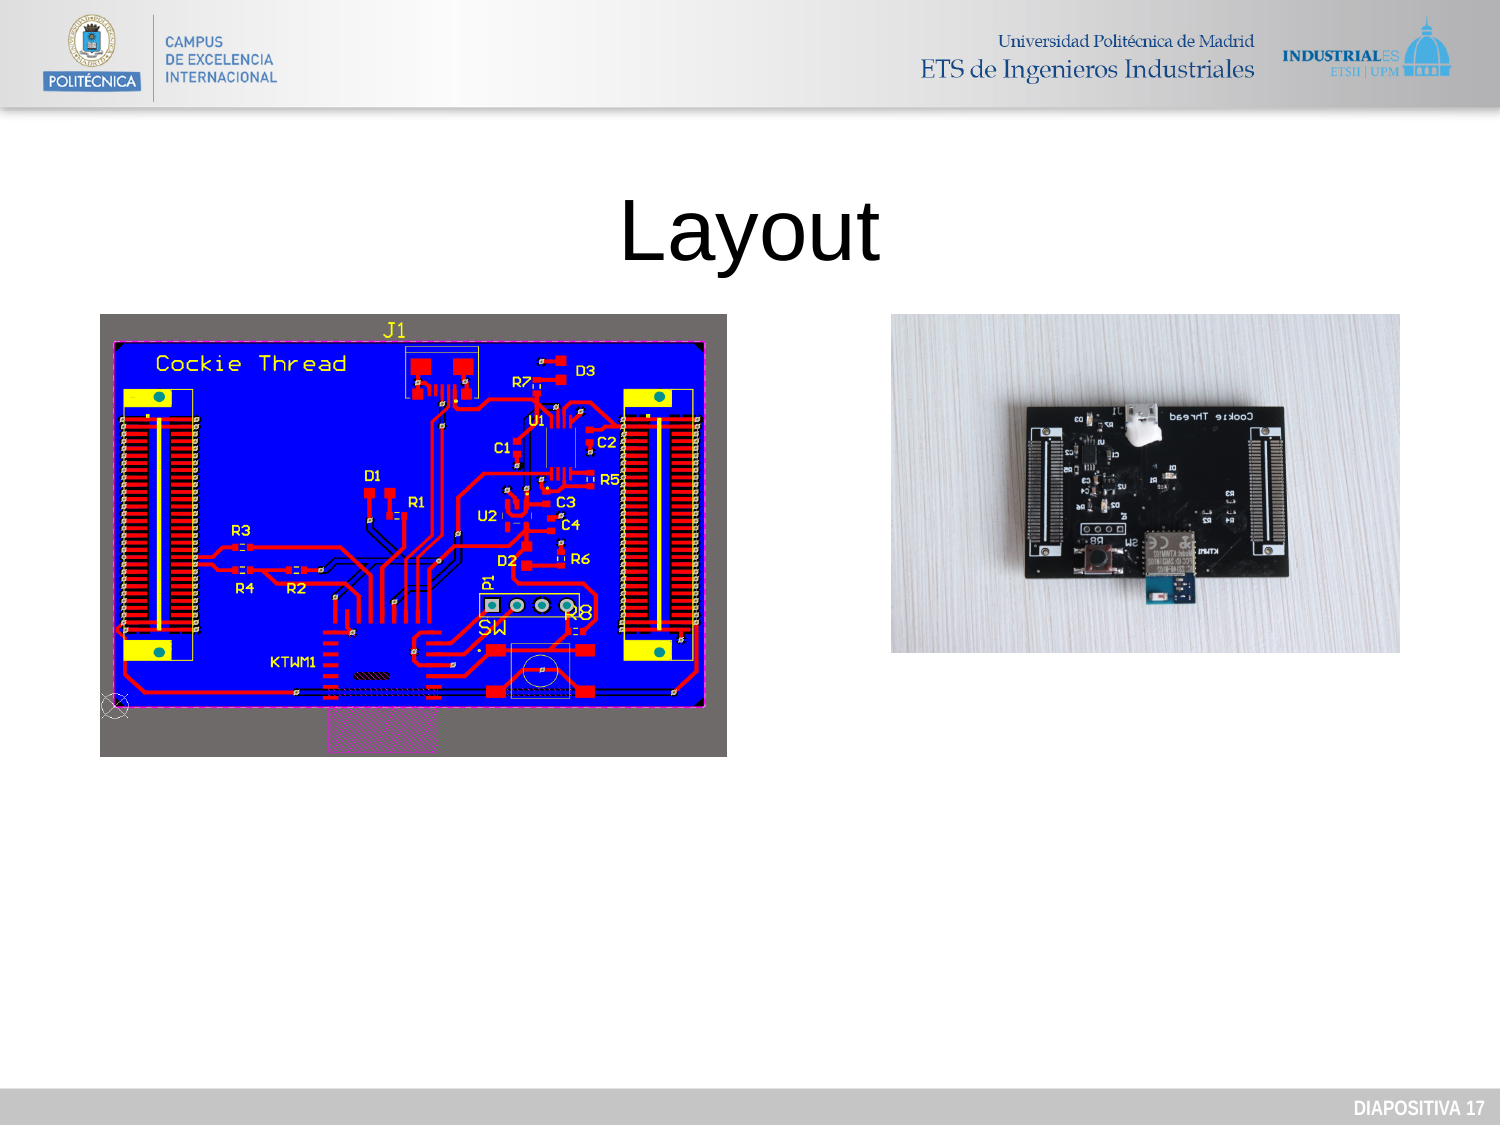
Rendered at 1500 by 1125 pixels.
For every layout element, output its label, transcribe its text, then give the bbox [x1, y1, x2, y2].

slide_number DIAPOSITIVA 16 [1187, 1087, 1500, 1125]
picture [0, 286, 1500, 1125]
picture [0, 0, 1500, 113]
title Layout [0, 113, 1500, 286]
